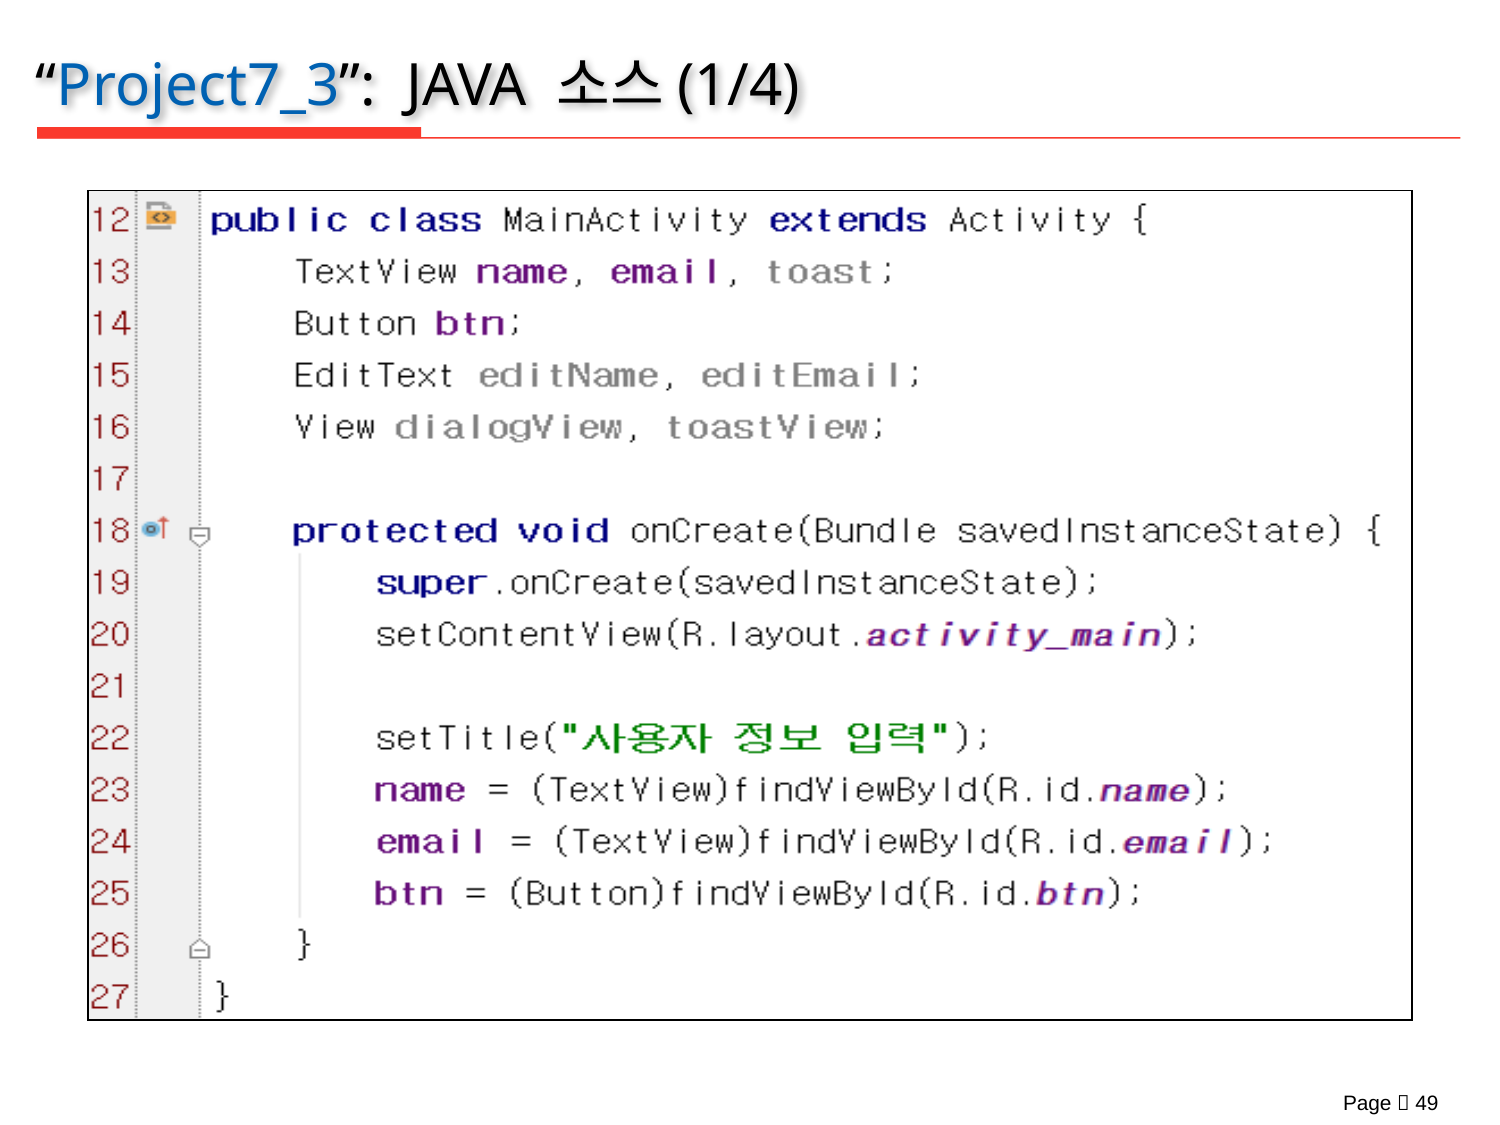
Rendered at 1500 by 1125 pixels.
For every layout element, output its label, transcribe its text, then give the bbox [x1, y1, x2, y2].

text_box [88, 190, 1412, 1020]
title “Project7_3”: JAVA 소스(1/4) [35, 47, 1434, 142]
